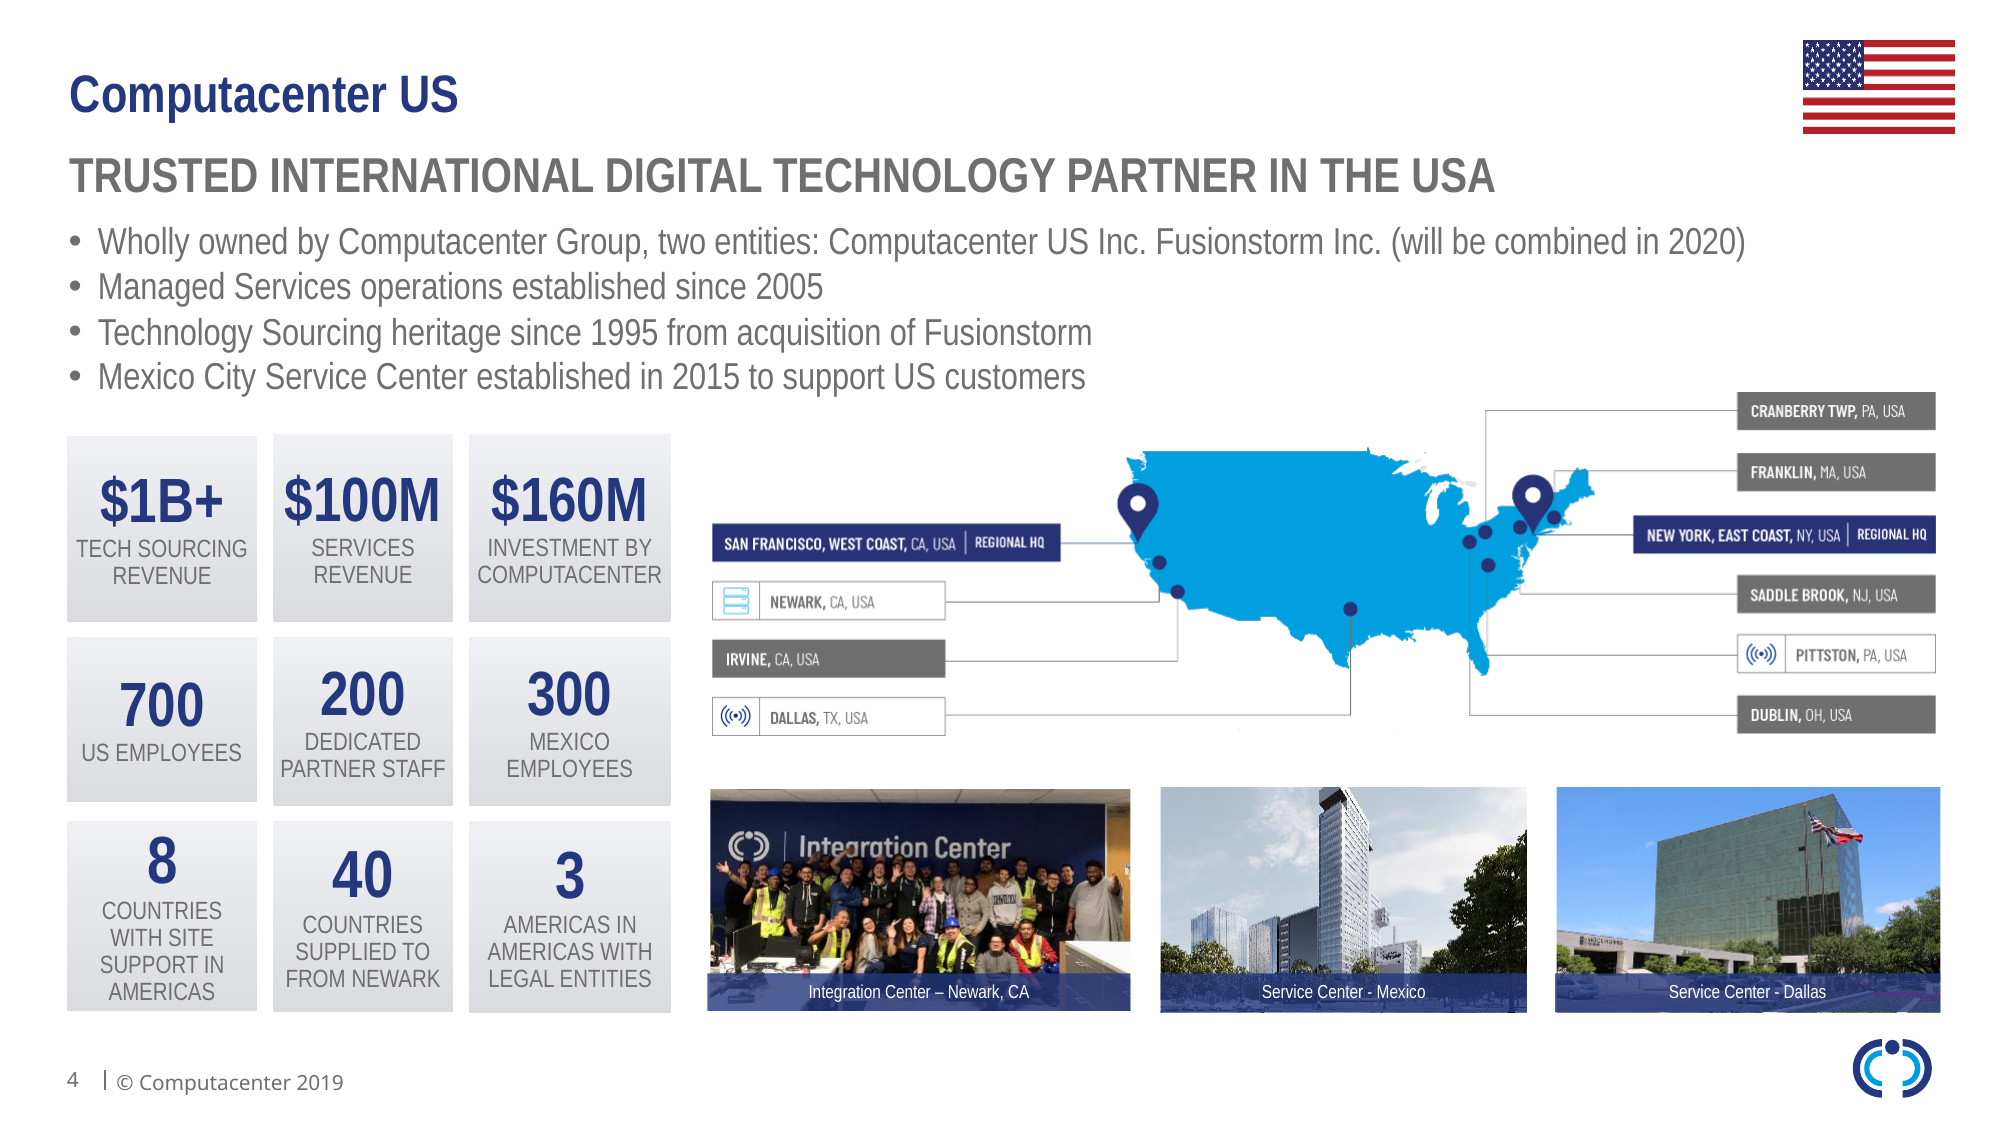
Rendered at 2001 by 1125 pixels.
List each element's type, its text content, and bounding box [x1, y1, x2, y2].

text_box $1B+ TECH SOURCING REVENUE [67, 436, 257, 622]
text_box 40 COUNTRIES SUPPLIED TO FROM NEWARK [273, 821, 453, 1012]
slide_number 4 [66, 1059, 103, 1096]
text_box $100M SERVICES REVENUE [273, 434, 453, 622]
text_box 3 AMERICAS IN AMERICAS WITH LEGAL ENTITIES [469, 821, 671, 1013]
text_box 300 mexico employees [469, 637, 671, 806]
footer © Computacenter 2019 [116, 1061, 908, 1097]
subtitle Trusted international digital technology partner in the USA [54, 142, 1589, 210]
title Computacenter US [55, 59, 671, 132]
text_box 8 COUNTRIES WITH SITE SUPPORT IN AMERICAS [67, 821, 257, 1011]
picture [1160, 787, 1527, 1013]
text_box Wholly owned by Computacenter Group, two entities: Computacenter US Inc. Fusionstorm Inc. (will be combined in 2020) Managed Services operations established since 2005 Technology Sourcing heritage since 1995 from acquisition of Fusionstorm Mexico City Service Center established in 2015 to support US customers [54, 210, 1955, 405]
picture [710, 788, 1131, 1011]
picture [1556, 787, 1941, 1013]
text_box 200 dedicated partner staff [273, 637, 453, 806]
picture [1802, 40, 1955, 134]
text_box 700 US EMPLOYEES [66, 637, 257, 802]
text_box $160M INVESTMENT BY COMPUTACENTER [469, 434, 671, 622]
picture [707, 392, 1941, 741]
